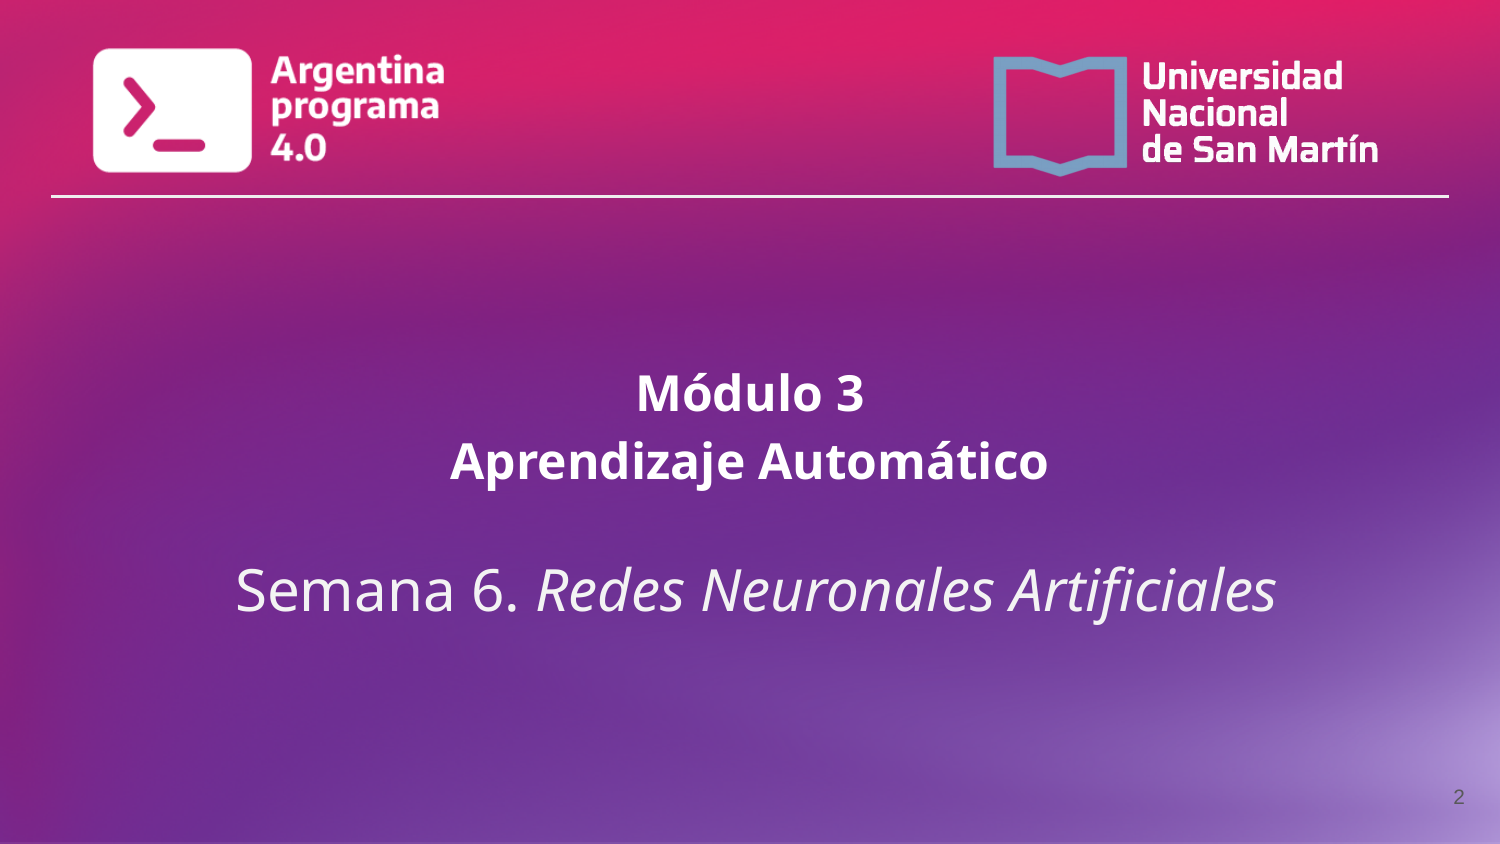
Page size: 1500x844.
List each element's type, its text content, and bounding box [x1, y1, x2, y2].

slide_number ‹#› [1389, 764, 1480, 830]
subtitle Semana 6. Redes Neuronales Artificiales [58, 534, 1456, 665]
title Módulo 3 Aprendizaje Automático [51, 342, 1449, 509]
picture [0, 0, 1500, 844]
